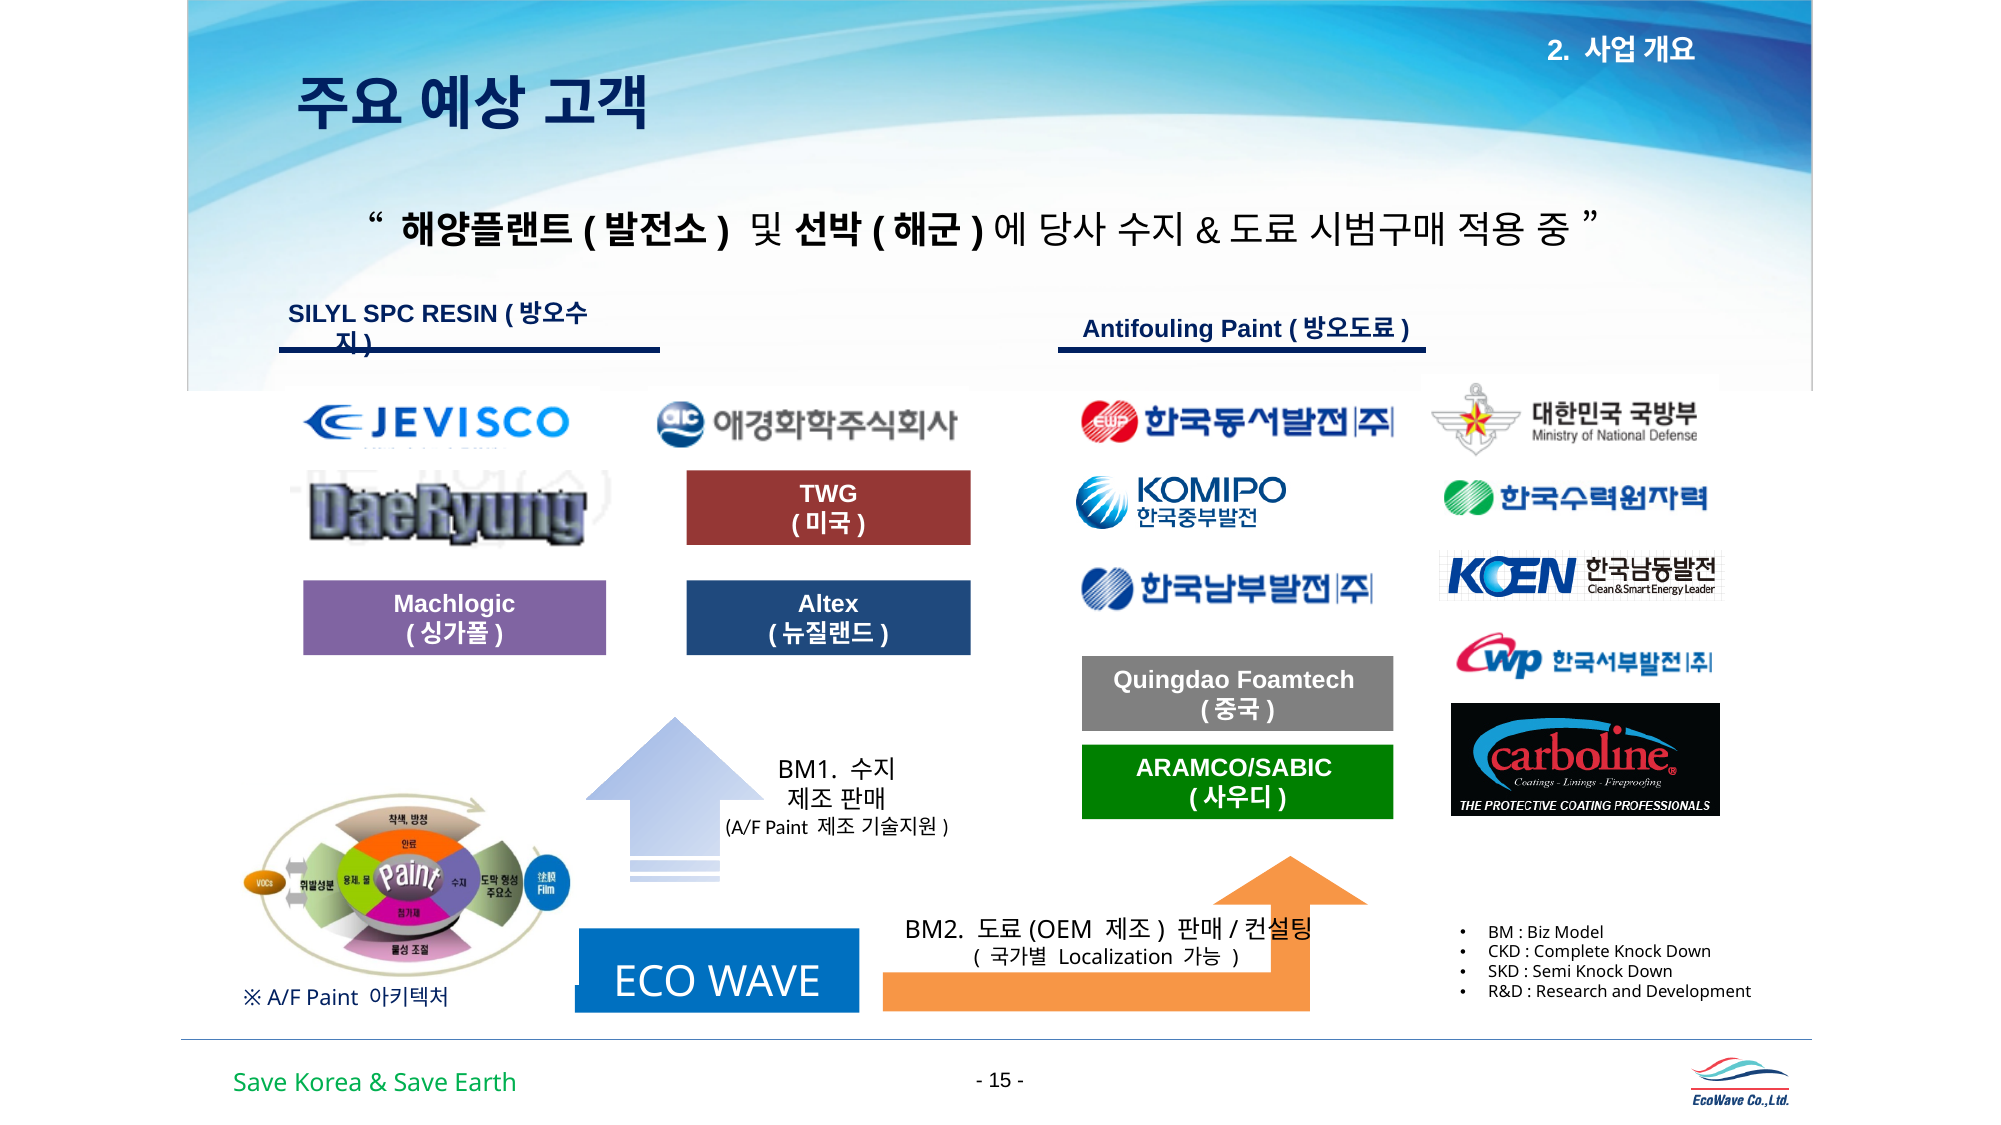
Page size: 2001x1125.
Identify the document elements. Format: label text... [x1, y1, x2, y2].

picture [1450, 702, 1720, 816]
text_box - 15 - [817, 1054, 1183, 1104]
text_box BM2. 도료(OEM 제조) 판매/컨설팅 ( 국가별 Localization 가능 ) [871, 906, 1347, 976]
text_box ECO WAVE [574, 928, 860, 1013]
text_box BM1. 수지 제조 판매 (A/F Paint 제조 기술지원) [710, 746, 964, 847]
picture [1439, 550, 1725, 602]
picture [1444, 620, 1728, 692]
text_box [584, 715, 722, 858]
text_box [1210, 854, 1371, 907]
text_box TWG (미국) [686, 470, 971, 545]
text_box [628, 859, 721, 873]
text_box Machlogic (싱가폴) [303, 580, 607, 656]
text_box BM : Biz Model CKD : Complete Knock Down SKD : Semi Knock Down R&D : Research and Development [1445, 913, 1786, 1009]
picture [1069, 460, 1294, 540]
text_box ※ A/F Paint 아키텍처 [228, 975, 559, 1017]
text_box Save Korea & Save Earth [218, 1054, 533, 1104]
text_box ARAMCO/SABIC (사우디) [1082, 744, 1394, 820]
text_box Altex (뉴질랜드) [686, 580, 971, 656]
picture [187, 0, 1813, 535]
picture [290, 469, 618, 565]
picture [1069, 398, 1402, 449]
text_box [880, 976, 1312, 1014]
picture [236, 782, 579, 985]
text_box [628, 874, 721, 884]
text_box Quingdao Foamtech (중국) [1082, 656, 1394, 731]
picture [1069, 550, 1392, 632]
picture [1684, 1052, 1796, 1109]
